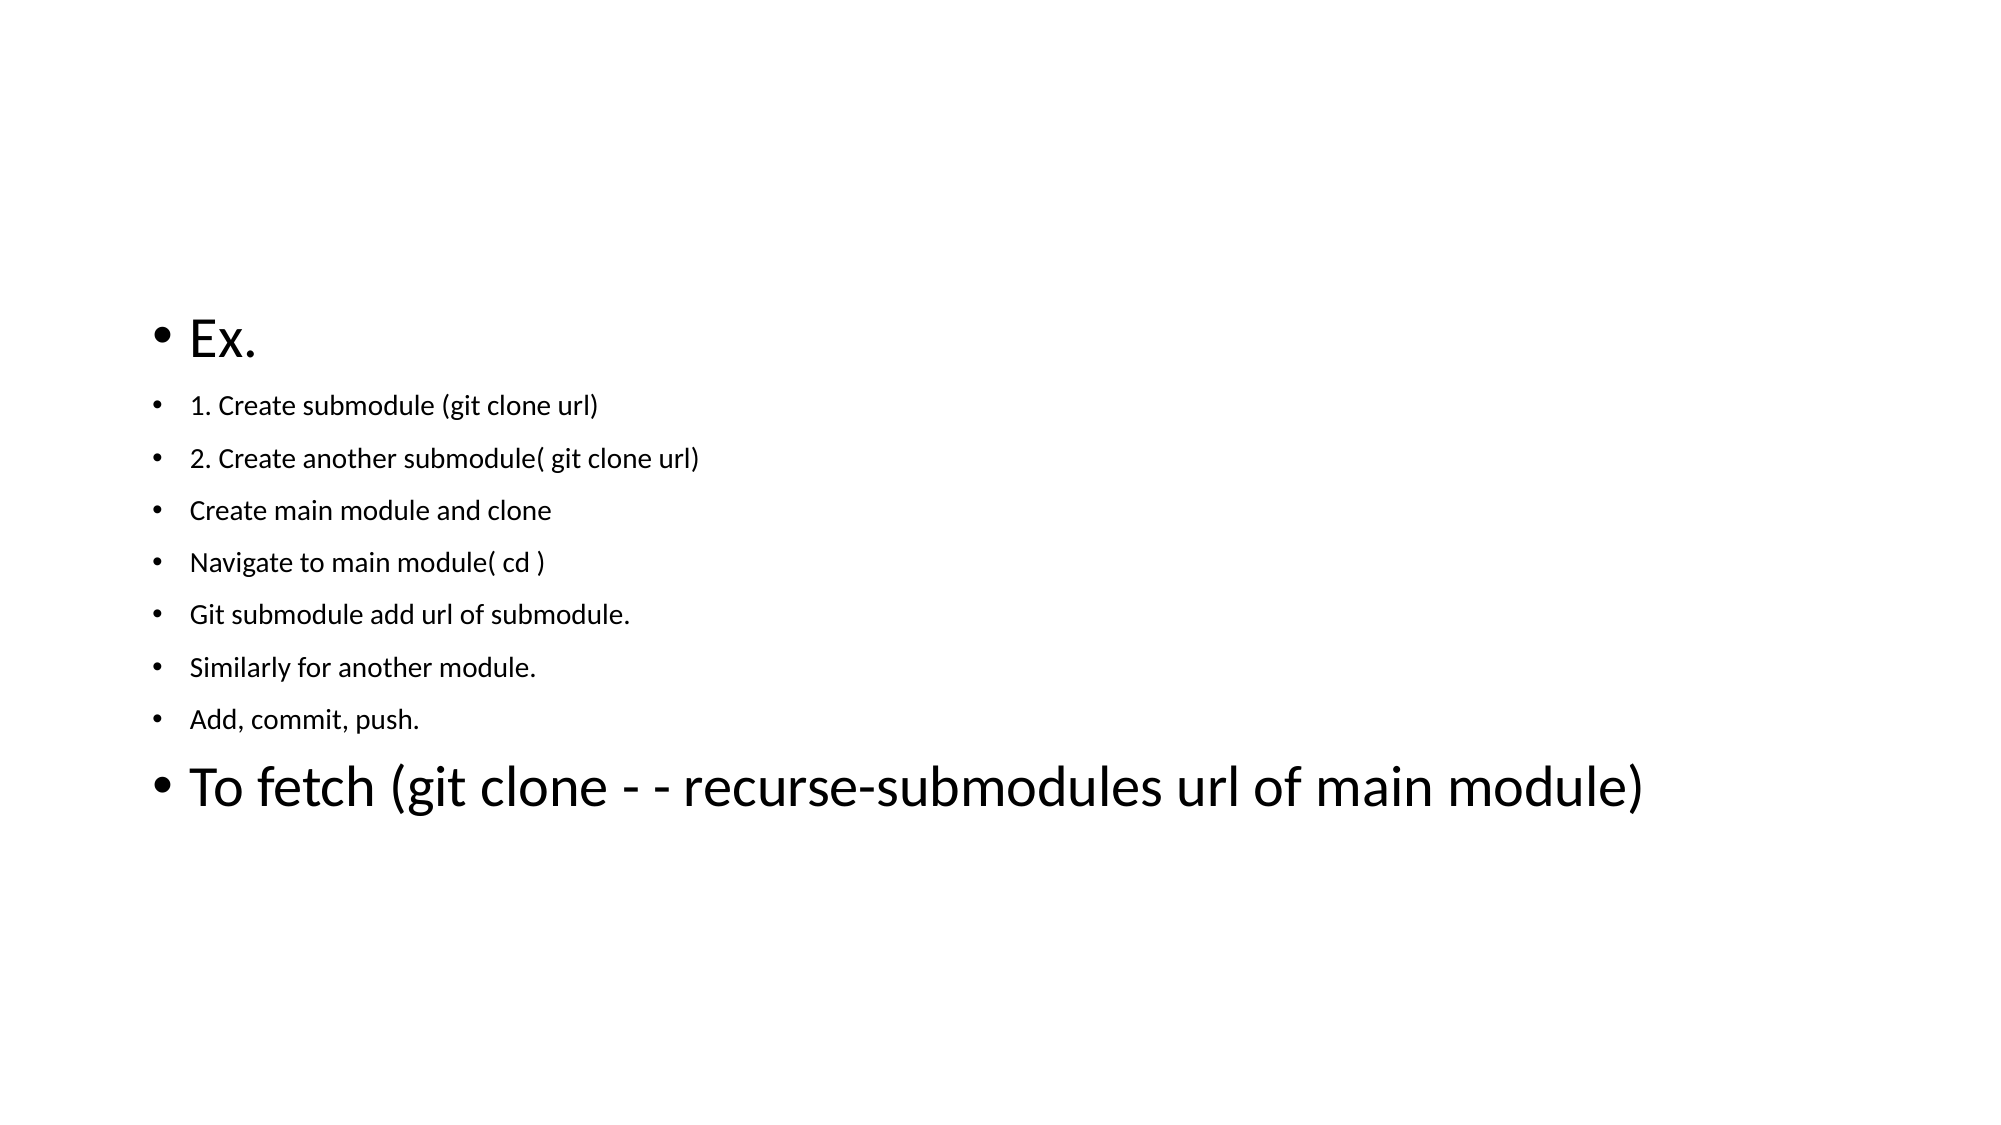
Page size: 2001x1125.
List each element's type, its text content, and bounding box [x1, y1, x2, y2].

list Ex. 1. Create submodule (git clone url) 2. Create another submodule( git clone url) Create main module and clone Navigate to main module( cd ) Git submodule add url of submodule. Similarly for another module. Add, commit, push. To fetch (git clone - - recurse-submodules url of main module) [137, 299, 1863, 1014]
